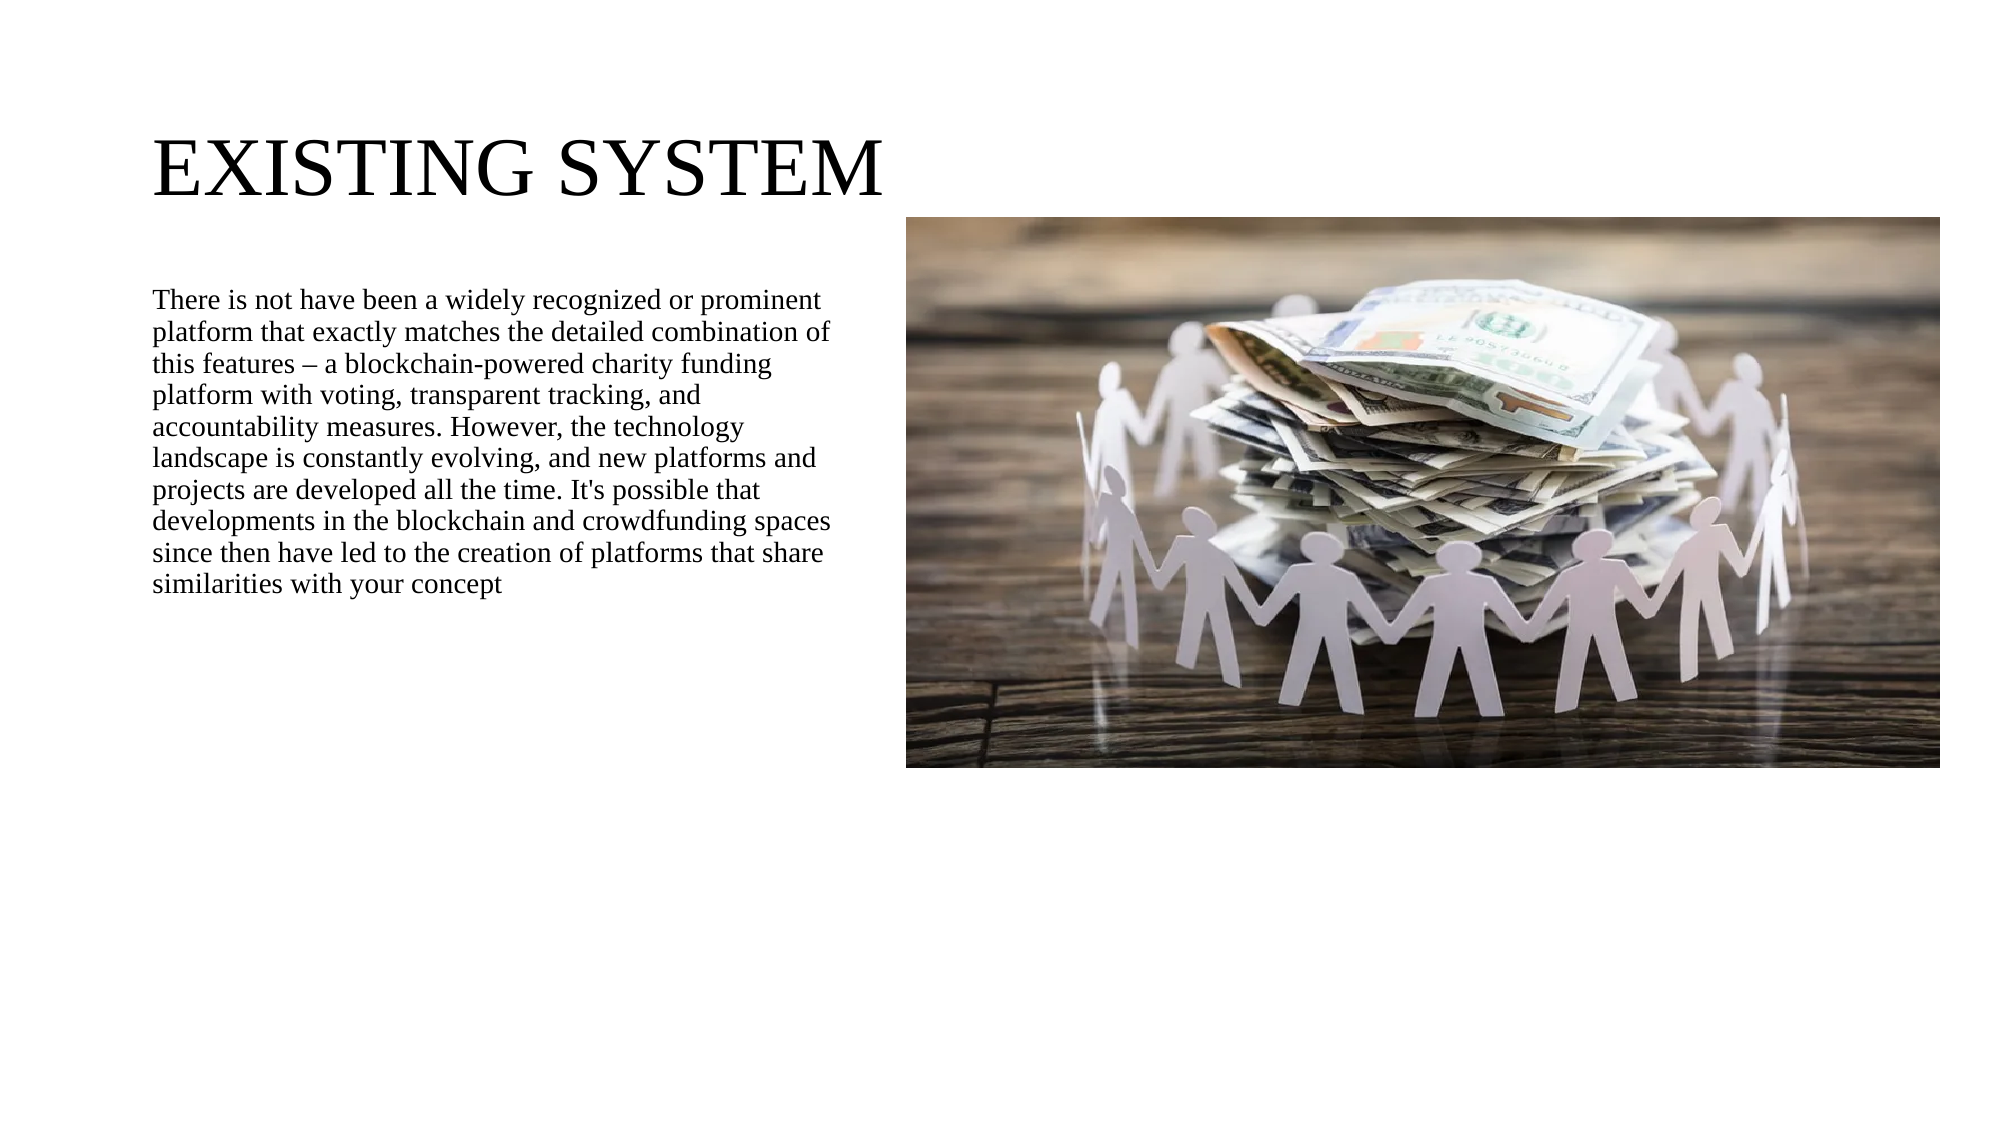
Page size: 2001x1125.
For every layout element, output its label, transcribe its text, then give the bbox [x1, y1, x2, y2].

title EXISTING SYSTEM [137, 59, 1863, 278]
picture [906, 217, 1940, 768]
list There is not have been a widely recognized or prominent platform that exactly matches the detailed combination of this features – a blockchain-powered charity funding platform with voting, transparent tracking, and accountability measures. However, the technology landscape is constantly evolving, and new platforms and projects are developed all the time. It's possible that developments in the blockchain and crowdfunding spaces since then have led to the creation of platforms that share similarities with your concept [137, 277, 881, 992]
